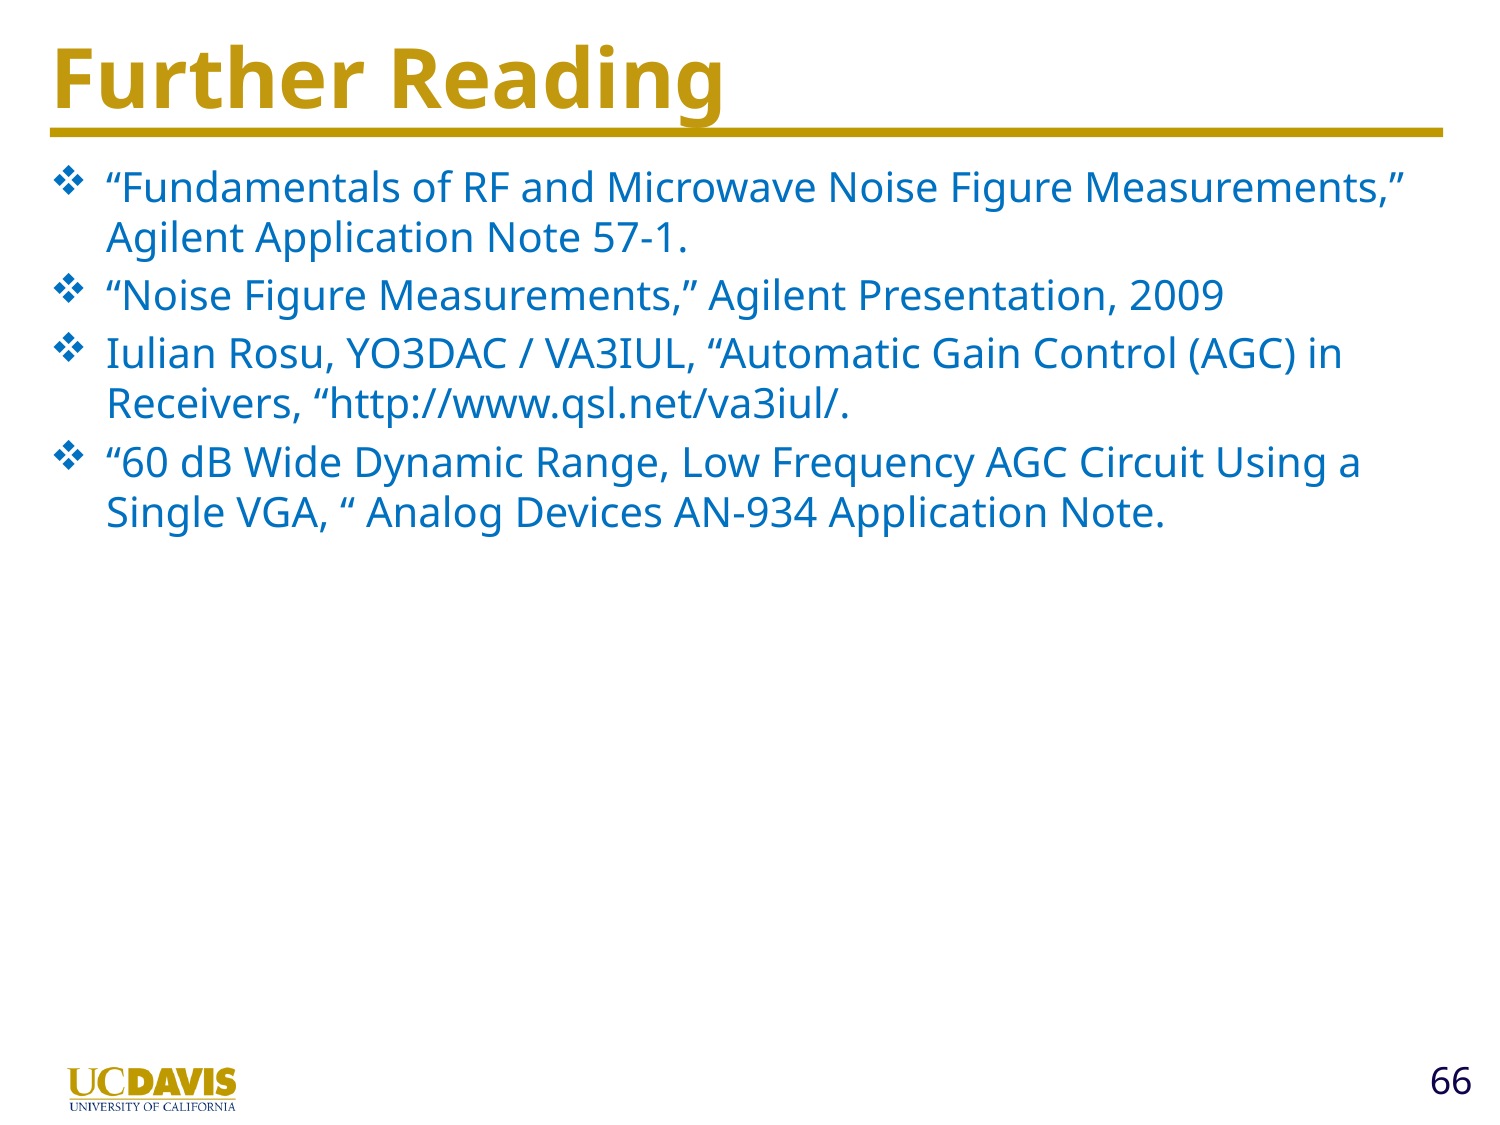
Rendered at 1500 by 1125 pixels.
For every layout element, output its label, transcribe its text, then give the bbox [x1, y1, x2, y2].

list “Fundamentals of RF and Microwave Noise Figure Measurements,” Agilent Application Note 57-1. “Noise Figure Measurements,” Agilent Presentation, 2009 Iulian Rosu, YO3DAC / VA3IUL, “Automatic Gain Control (AGC) in Receivers, “http://www.qsl.net/va3iul/. “60 dB Wide Dynamic Range, Low Frequency AGC Circuit Using a Single VGA, “ Analog Devices AN-934 Application Note. [49, 152, 1444, 865]
title Further Reading [49, 0, 1444, 151]
picture [67, 1067, 236, 1111]
